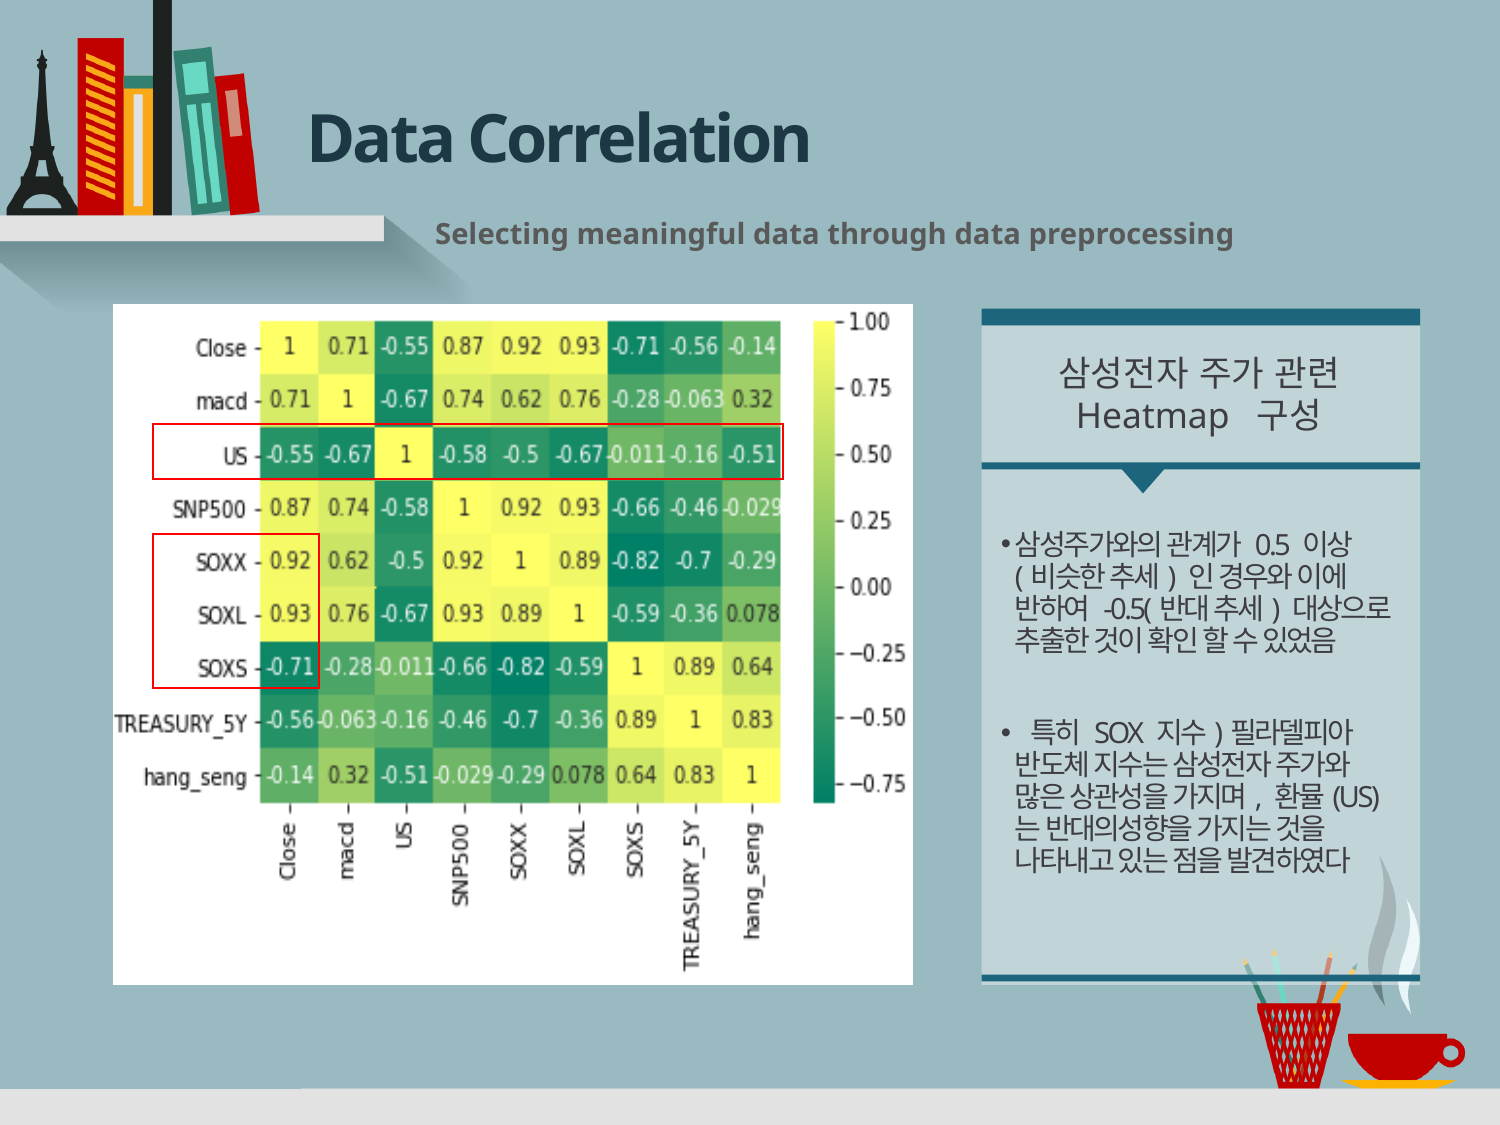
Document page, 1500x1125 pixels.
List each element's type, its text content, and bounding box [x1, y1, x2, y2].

text_box 삼성전자 주가 관련 Heatmap 구성 [985, 342, 1413, 463]
text_box Selecting meaningful data through data preprocessing [419, 200, 1479, 265]
text_box [1166, 461, 1421, 470]
text_box 삼성주가와의 관계가 0.5 이상(비슷한 추세) 인 경우와 이에 반하여 -0.5(반대 추세) 대상으로 추출한 것이 확인 할 수 있었음 특히 SOX 지수)필라델피아 반도체 지수는 삼성전자 주가와 많은 상관성을 가지며, 환뮬(US)는 반대의성향을 가지는 것을 나타내고 있는 점을 발견하였다 [985, 521, 1413, 990]
text_box [1115, 463, 1171, 496]
title Data Correlation [291, 89, 1270, 194]
text_box [981, 461, 1120, 470]
text_box [981, 470, 1421, 974]
text_box [981, 326, 1421, 461]
text_box [981, 307, 1421, 326]
picture [0, 0, 1500, 1125]
text_box [1413, 974, 1421, 982]
